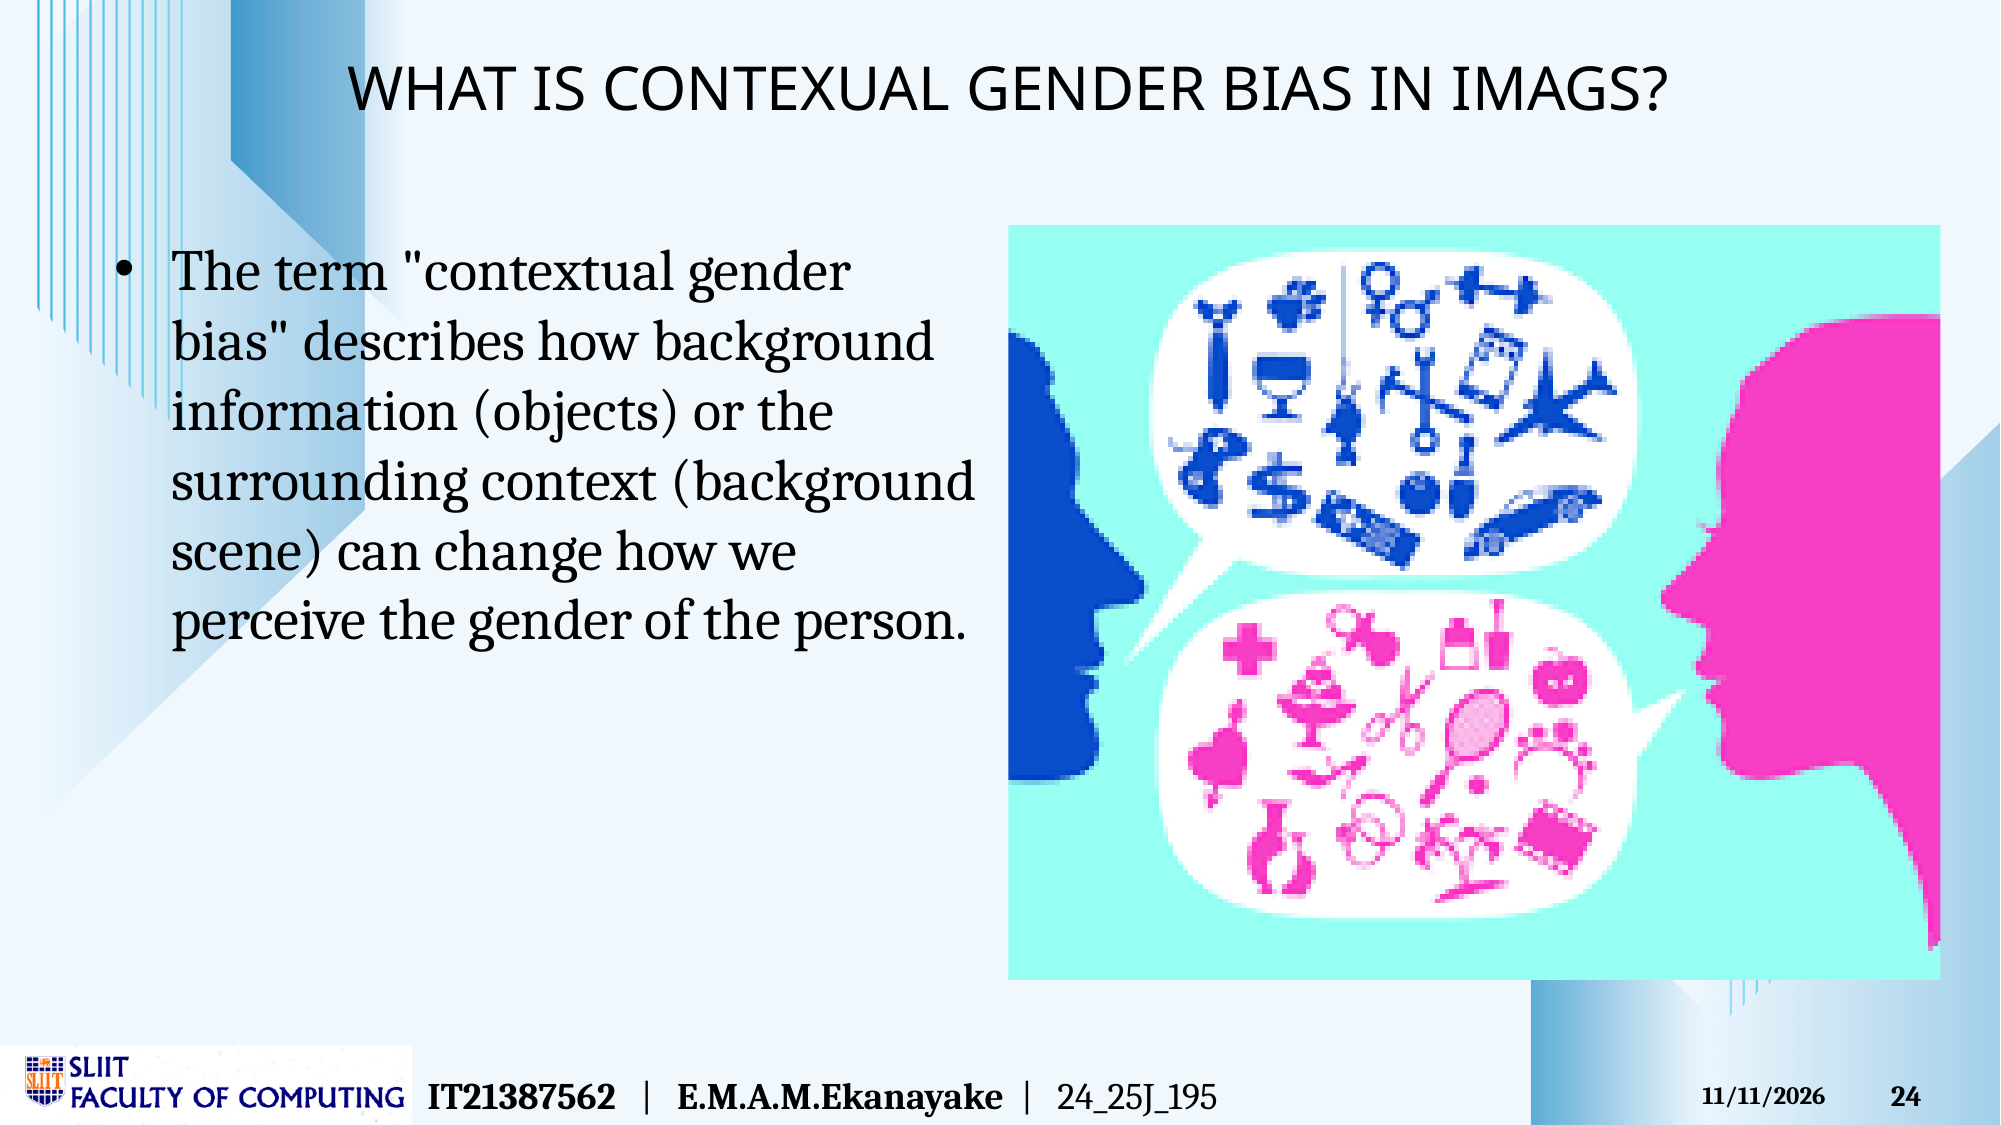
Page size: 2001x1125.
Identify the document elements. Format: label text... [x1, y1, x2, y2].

title WHAT IS CONTEXUAL GENDER BIAS IN IMAGS? [50, 50, 1967, 180]
list The term "contextual gender bias" describes how background information (objects) or the surrounding context (background scene) can change how we perceive the gender of the person. [99, 224, 992, 1005]
text_box IT21387562 | E.M.A.M.Ekanayake | 24_25J_195 [412, 1064, 1413, 1125]
picture [0, 0, 2000, 1125]
